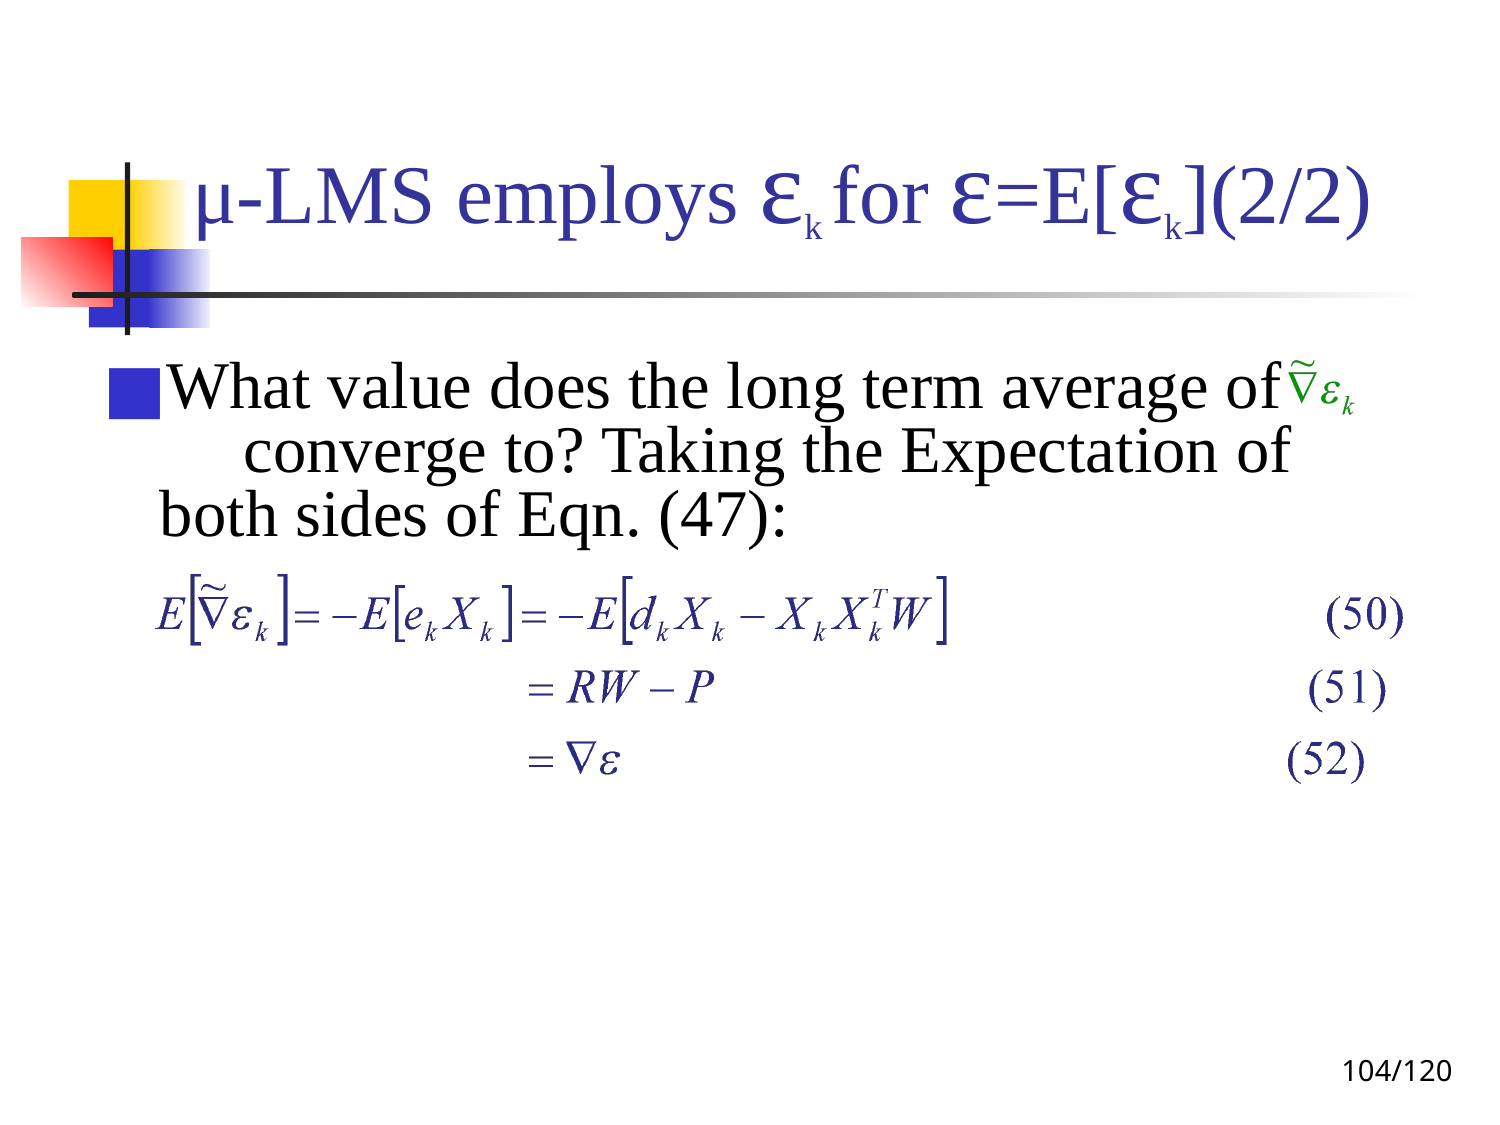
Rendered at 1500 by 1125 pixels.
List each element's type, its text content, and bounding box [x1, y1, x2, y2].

slide_number ‹#›/120 [1155, 1024, 1468, 1100]
list What value does the long term average of converge to? Taking the Expectation of both sides of Eqn. (47): [88, 350, 1364, 1025]
picture [147, 573, 1412, 791]
picture [1281, 349, 1361, 422]
title μ-LMS employs εk for ε=Ε[εk](2/2) [135, 54, 1449, 255]
